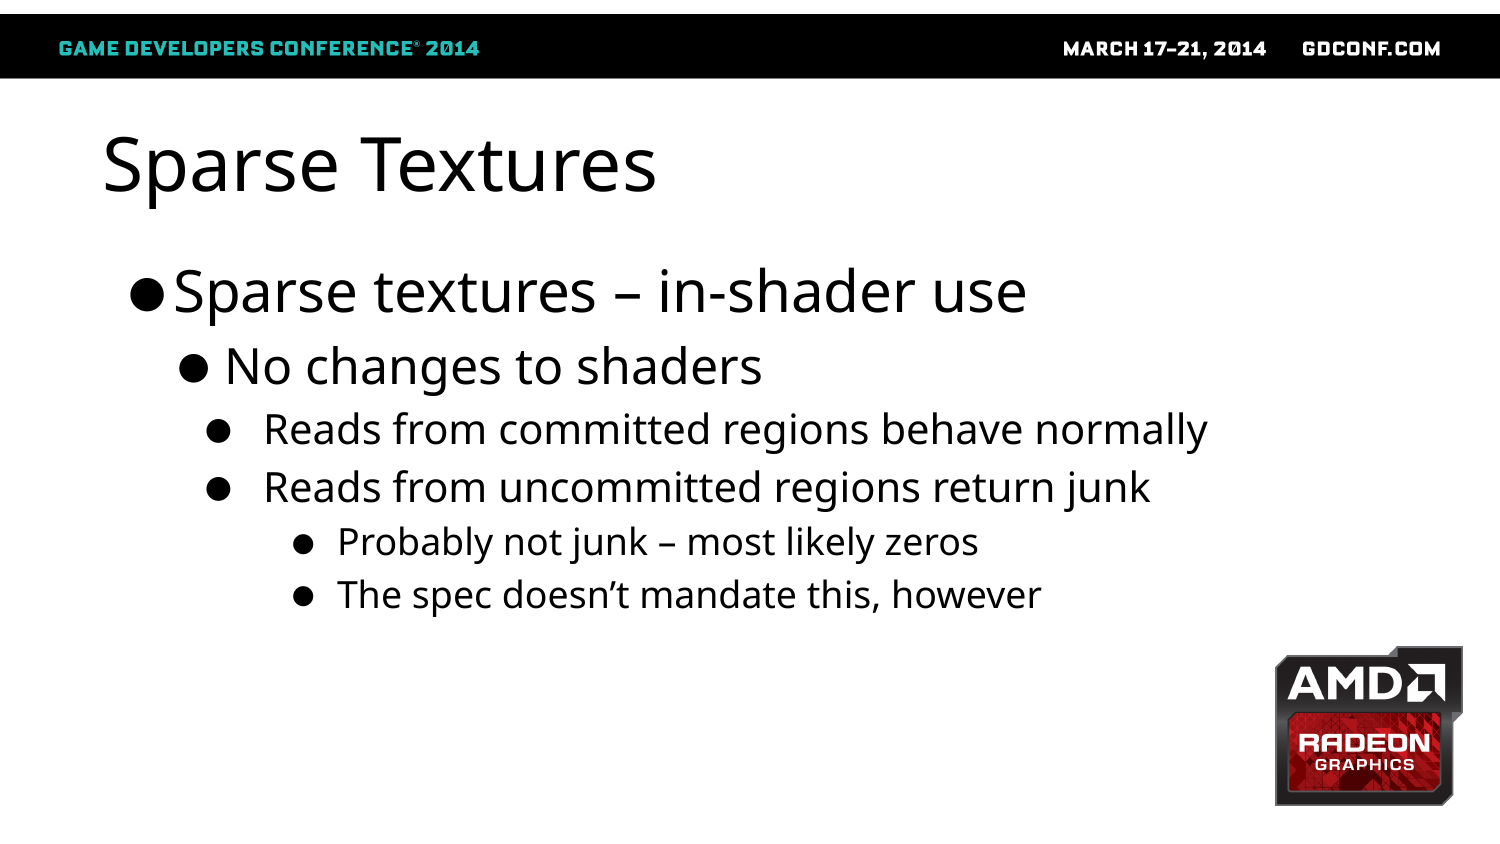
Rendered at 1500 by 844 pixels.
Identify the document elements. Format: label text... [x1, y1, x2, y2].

title Sparse Textures [87, 109, 1413, 238]
picture [0, 0, 1500, 844]
list Sparse textures – in-shader use No changes to shaders Reads from committed regions behave normally Reads from uncommitted regions return junk Probably not junk – most likely zeros The spec doesn’t mandate this, however [87, 246, 1413, 697]
